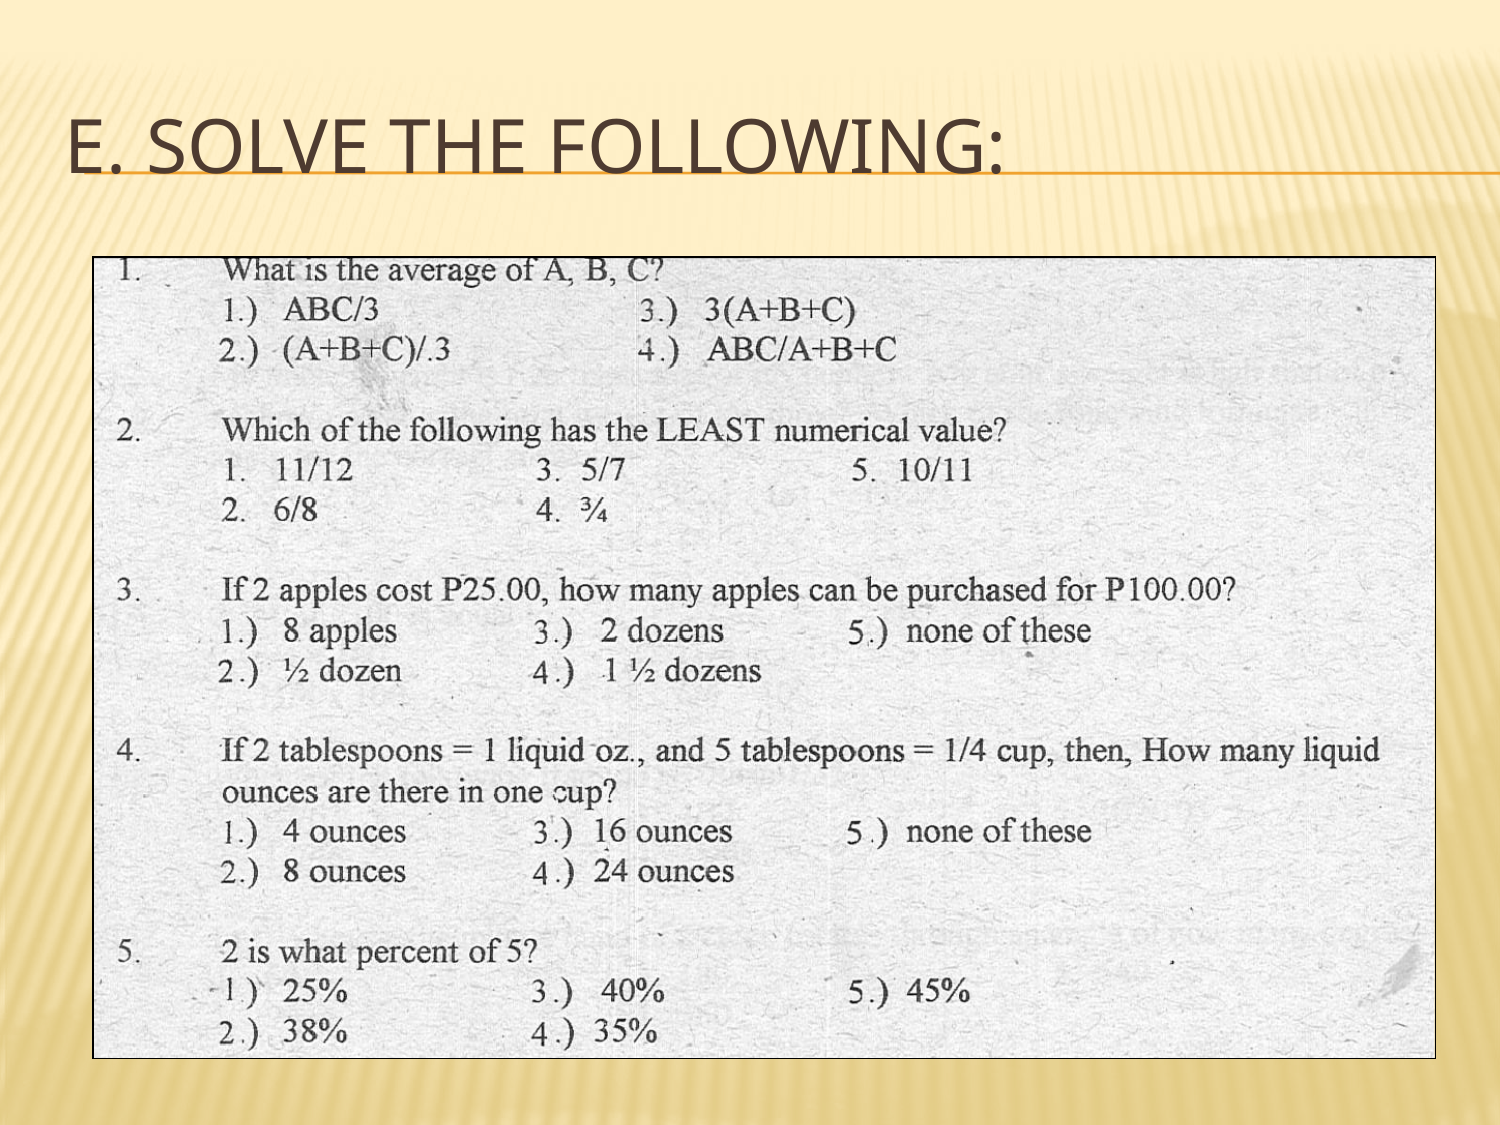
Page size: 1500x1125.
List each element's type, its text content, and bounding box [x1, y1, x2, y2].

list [93, 257, 1435, 1059]
title E. Solve the following: [50, 75, 1475, 213]
